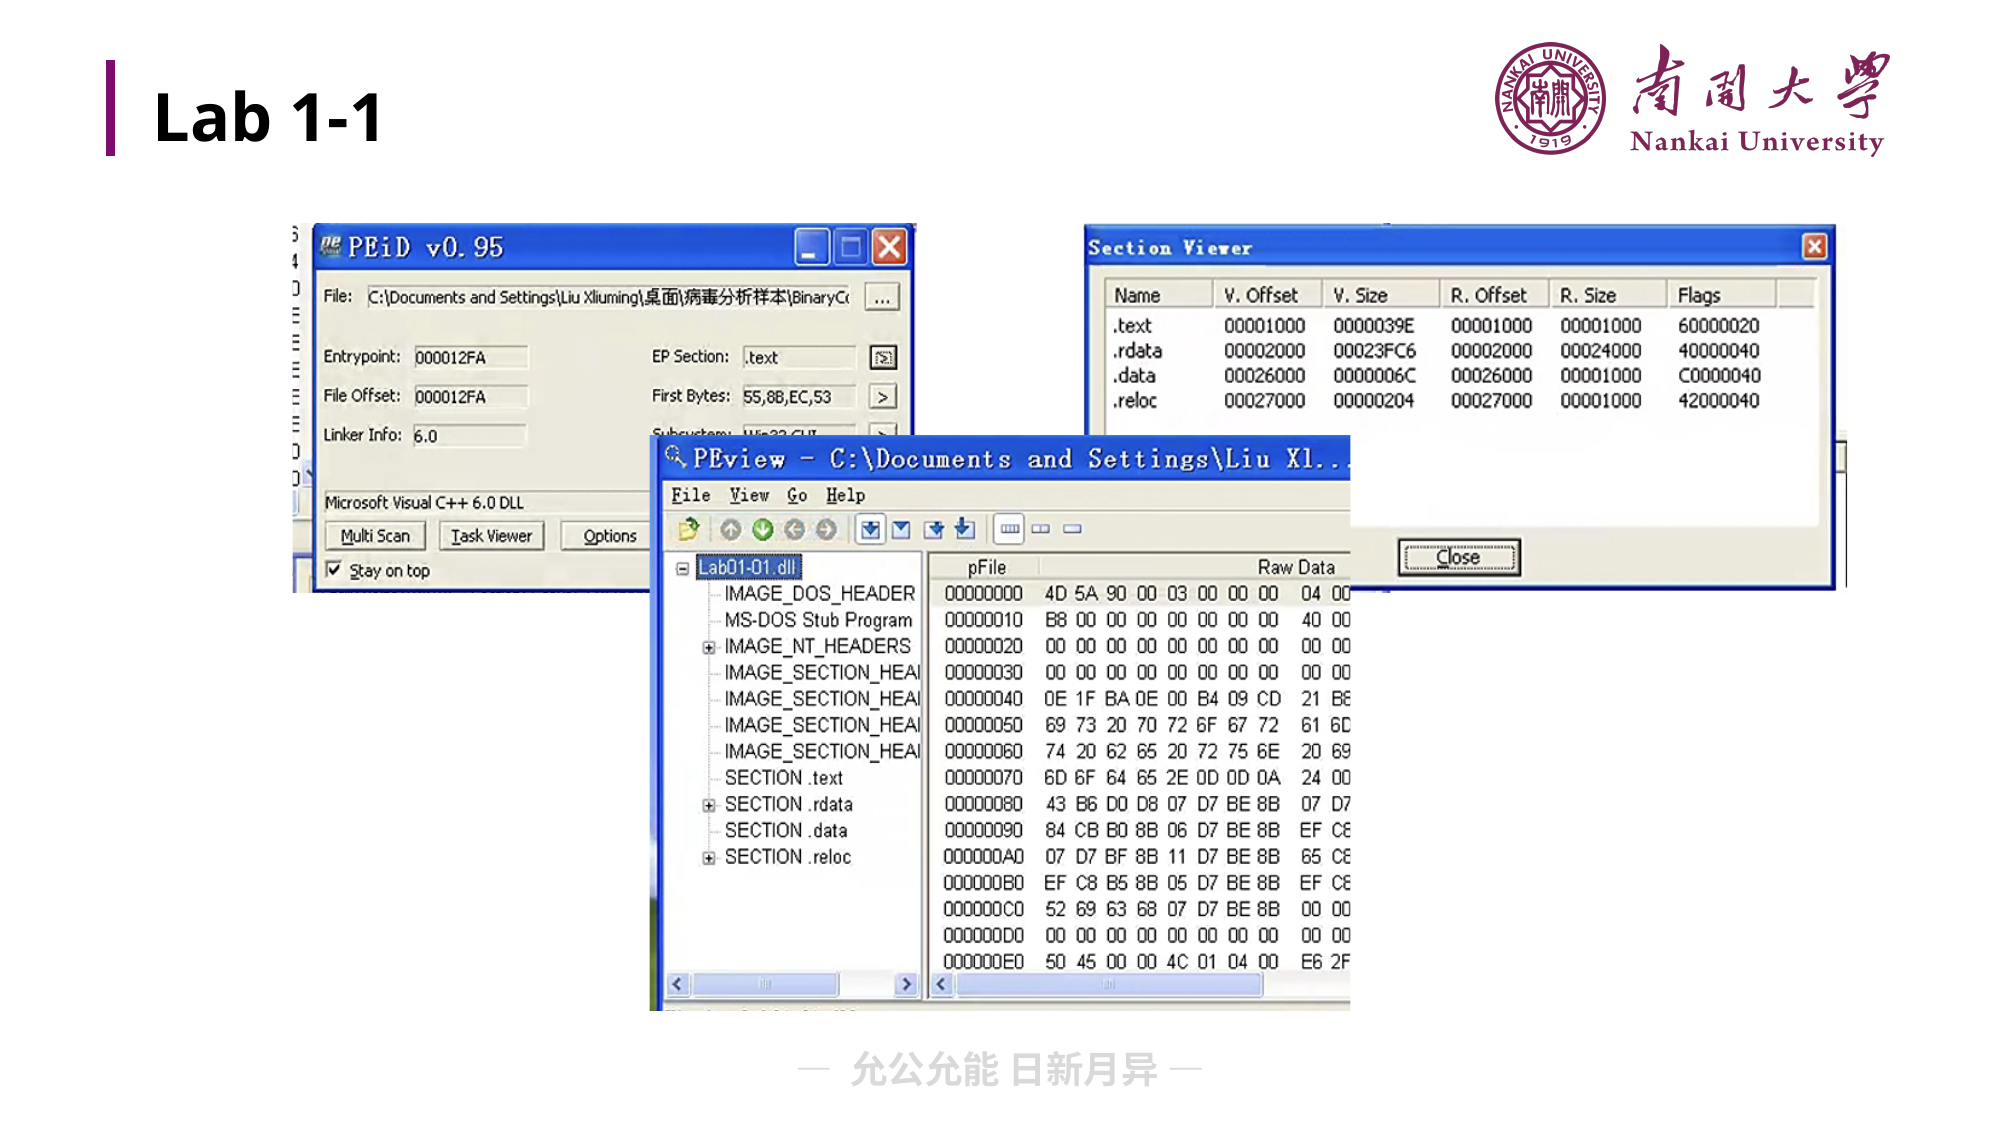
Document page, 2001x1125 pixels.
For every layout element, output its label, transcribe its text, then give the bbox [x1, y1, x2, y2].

title Lab 1-1 [137, 48, 1000, 191]
picture [1495, 42, 1890, 157]
picture [292, 223, 1848, 1011]
